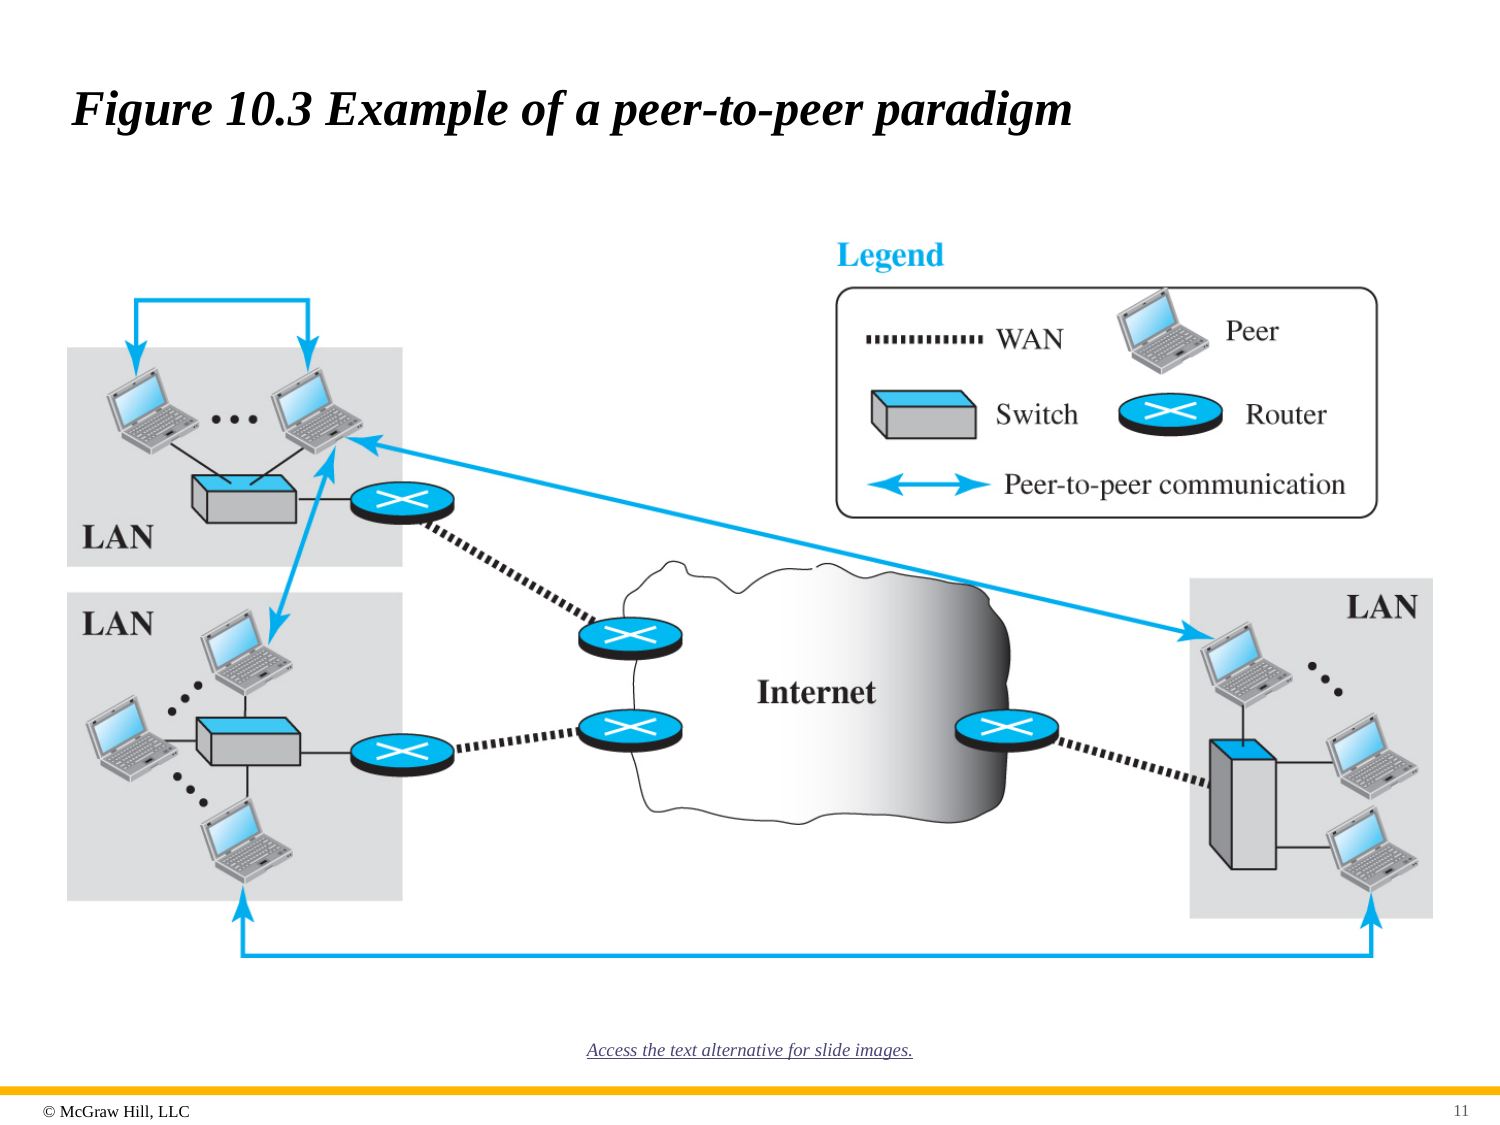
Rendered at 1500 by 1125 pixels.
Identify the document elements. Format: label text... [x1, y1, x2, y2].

title Figure 10.3 Example of a peer-to-peer paradigm [56, 50, 1444, 162]
slide_number 11 [1418, 1096, 1477, 1123]
picture [67, 237, 1433, 958]
list Access the text alternative for slide images. [525, 1033, 975, 1066]
